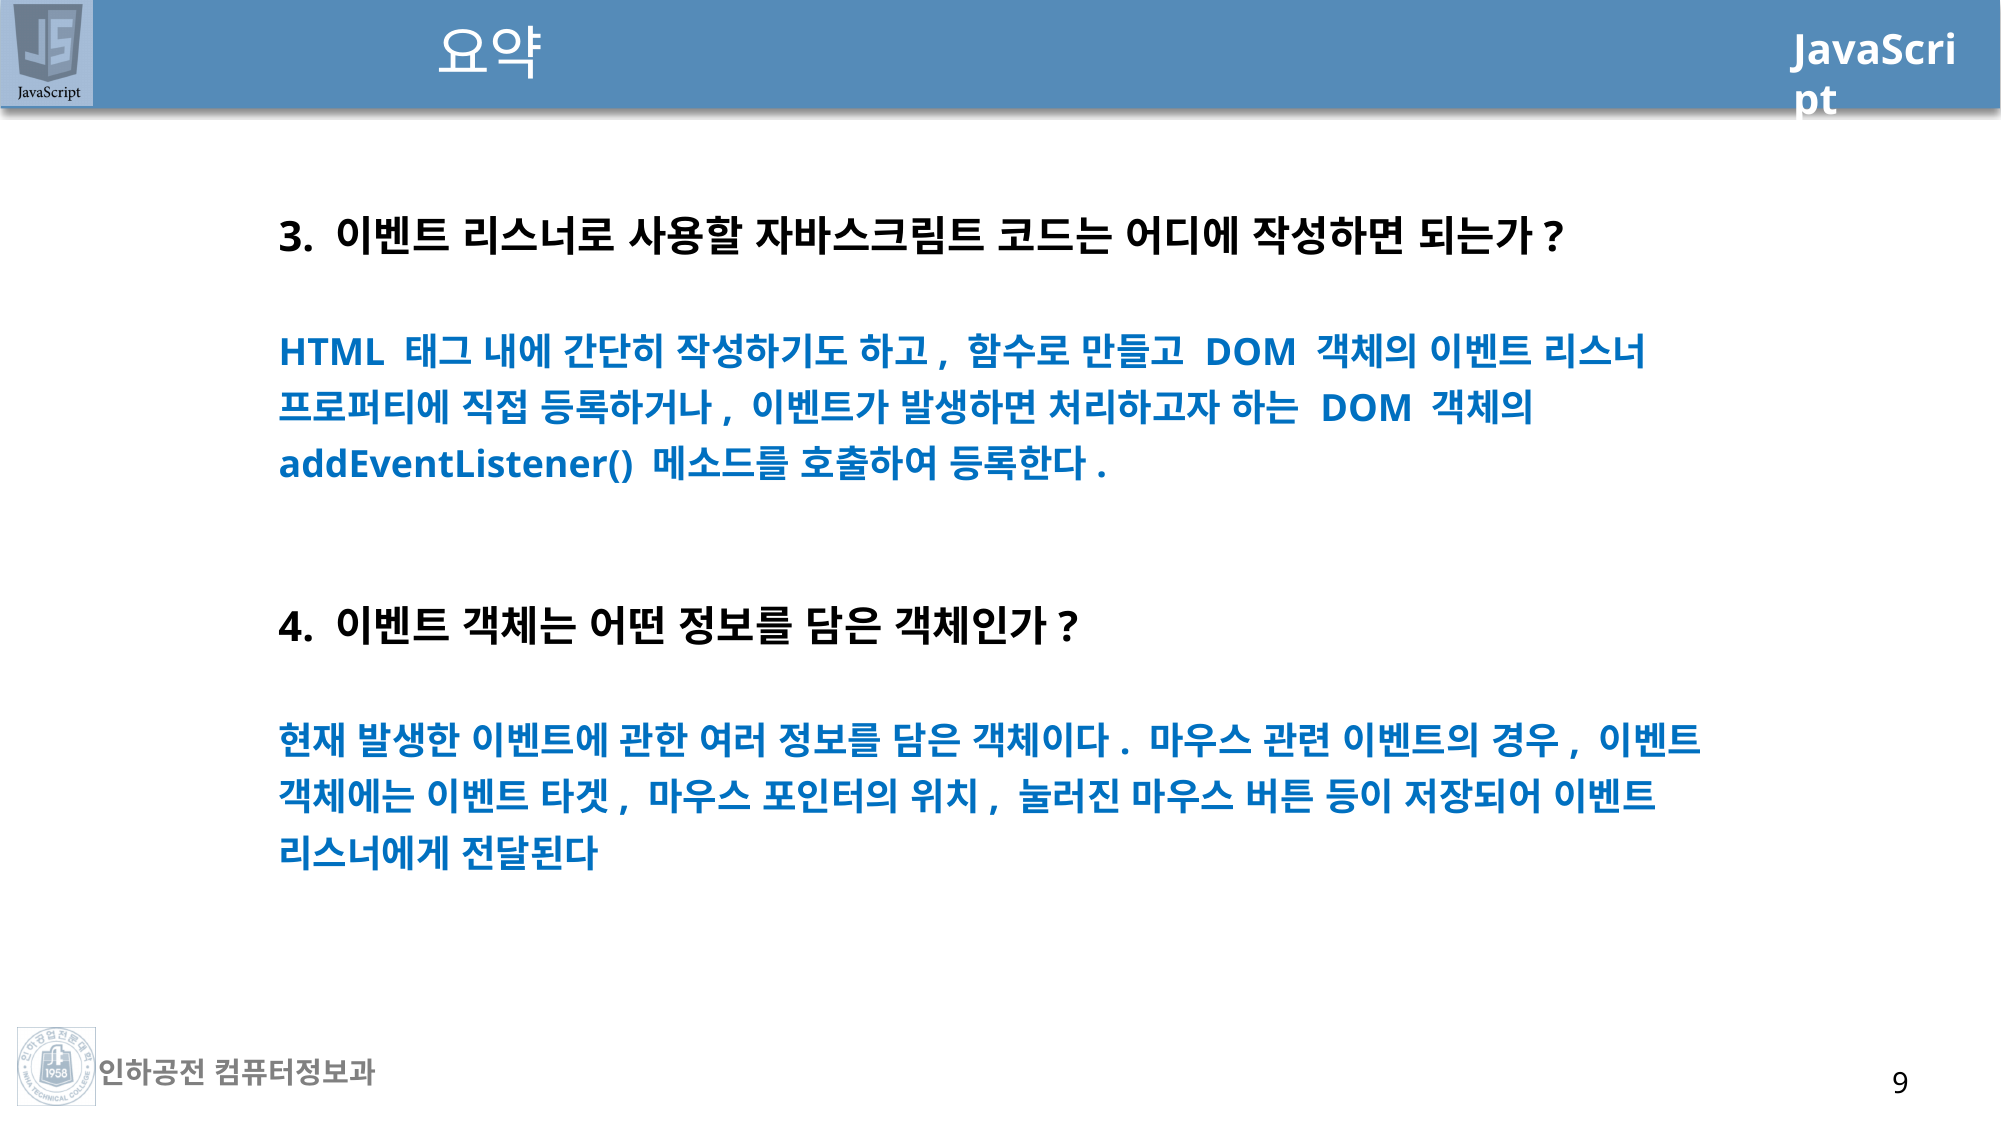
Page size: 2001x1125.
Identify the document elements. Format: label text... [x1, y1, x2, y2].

title 요약 [421, 3, 811, 99]
text_box 3. 이벤트 리스너로 사용할 자바스크림트 코드는 어디에 작성하면 되는가? HTML 태그 내에 간단히 작성하기도 하고, 함수로 만들고 DOM 객체의 이벤트 리스너 프로퍼티에 직접 등록하거나, 이벤트가 발생하면 처리하고자 하는 DOM 객체의 addEventListener() 메소드를 호출하여 등록한다. [263, 196, 1835, 493]
text_box 4. 이벤트 객체는 어떤 정보를 담은 객체인가? 현재 발생한 이벤트에 관한 여러 정보를 담은 객체이다. 마우스 관련 이벤트의 경우, 이벤트 객체에는 이벤트 타겟, 마우스 포인터의 위치, 눌러진 마우스 버튼 등이 저장되어 이벤트 리스너에게 전달된다 [263, 585, 1804, 882]
